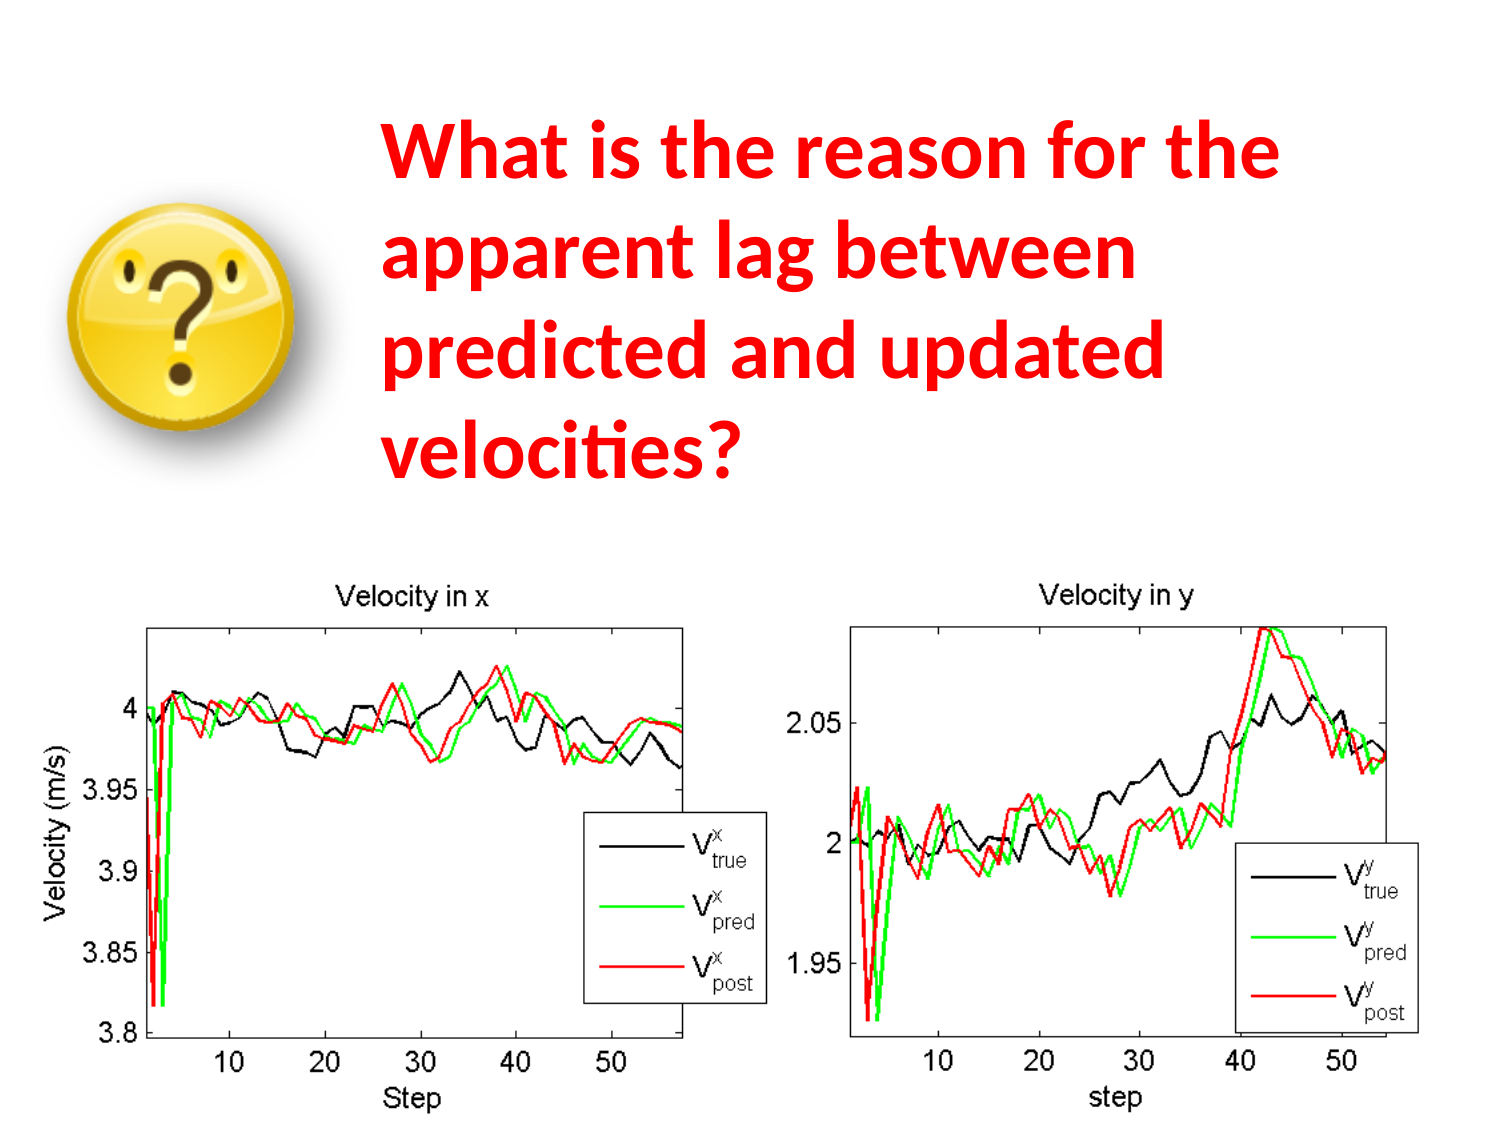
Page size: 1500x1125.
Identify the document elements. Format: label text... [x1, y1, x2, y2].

picture [56, 192, 307, 443]
text_box What is the reason for the apparent lag between predicted and updated velocities? [365, 87, 1500, 503]
picture [17, 564, 1483, 1125]
